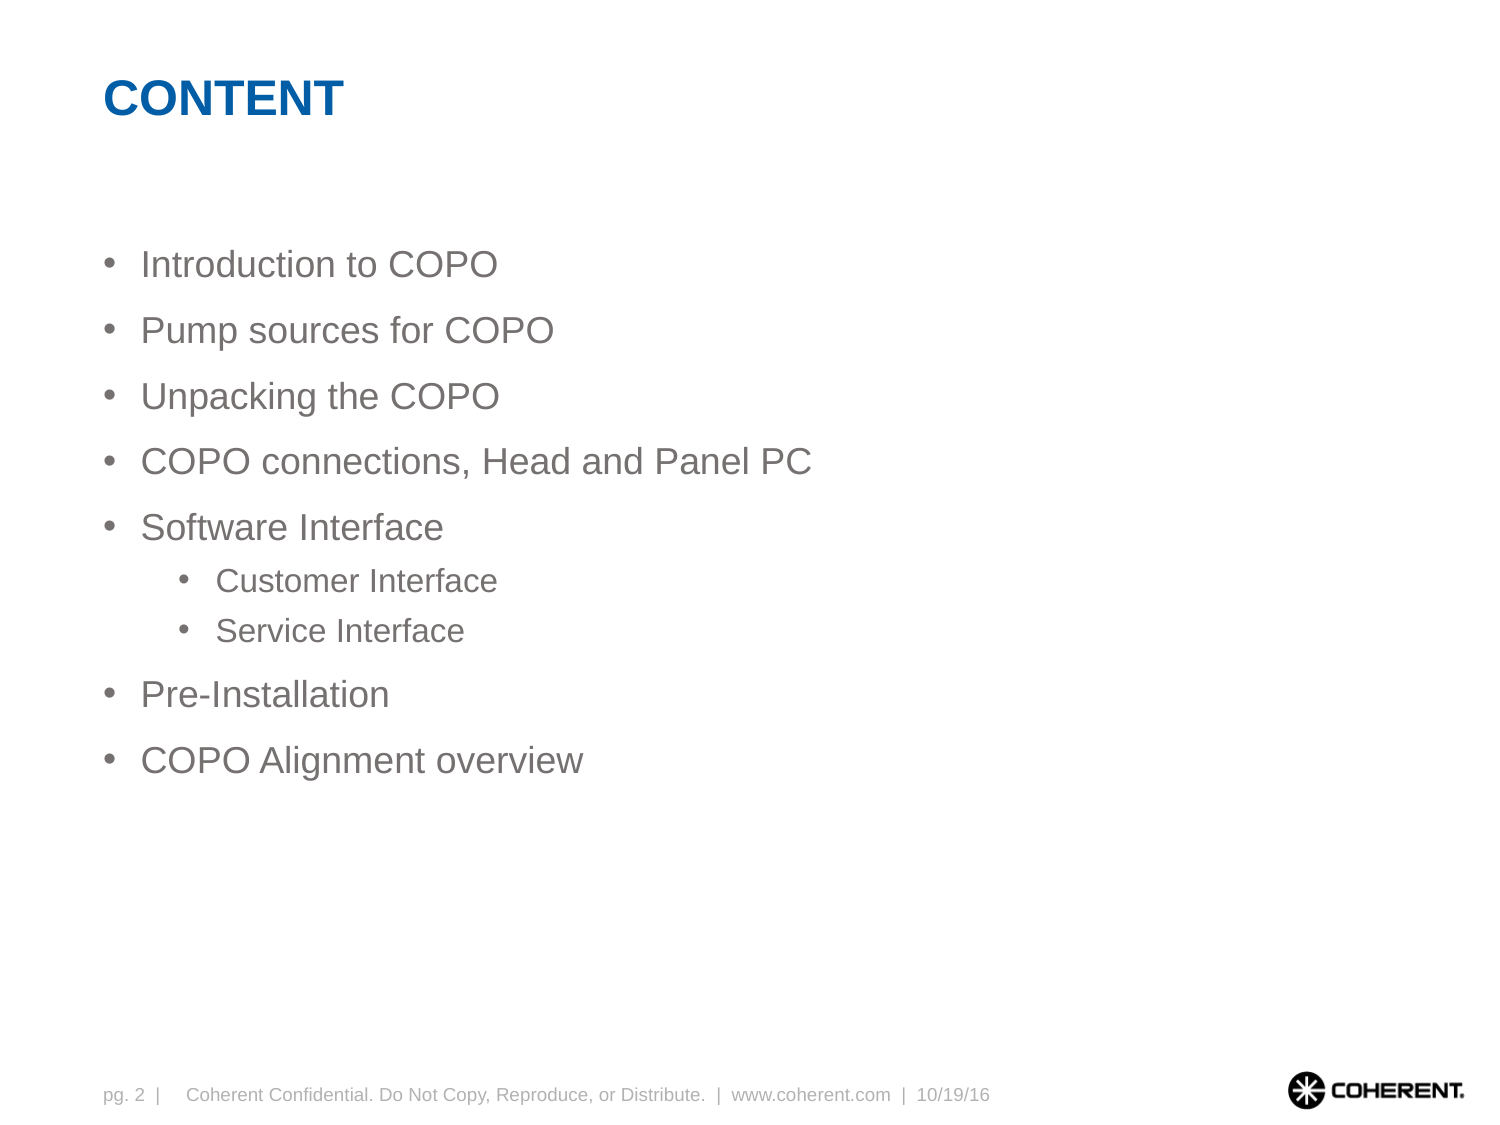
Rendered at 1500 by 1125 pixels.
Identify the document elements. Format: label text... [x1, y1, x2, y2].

footer Coherent Confidential. Do Not Copy, Reproduce, or Distribute. | www.coherent.com | 10/19/16 [186, 1064, 1087, 1124]
title Content [103, 48, 1410, 152]
list Introduction to COPO Pump sources for COPO Unpacking the COPO COPO connections, Head and Panel PC Software Interface Customer Interface Service Interface Pre-Installation COPO Alignment overview [103, 232, 1397, 1014]
picture [1285, 1068, 1468, 1114]
